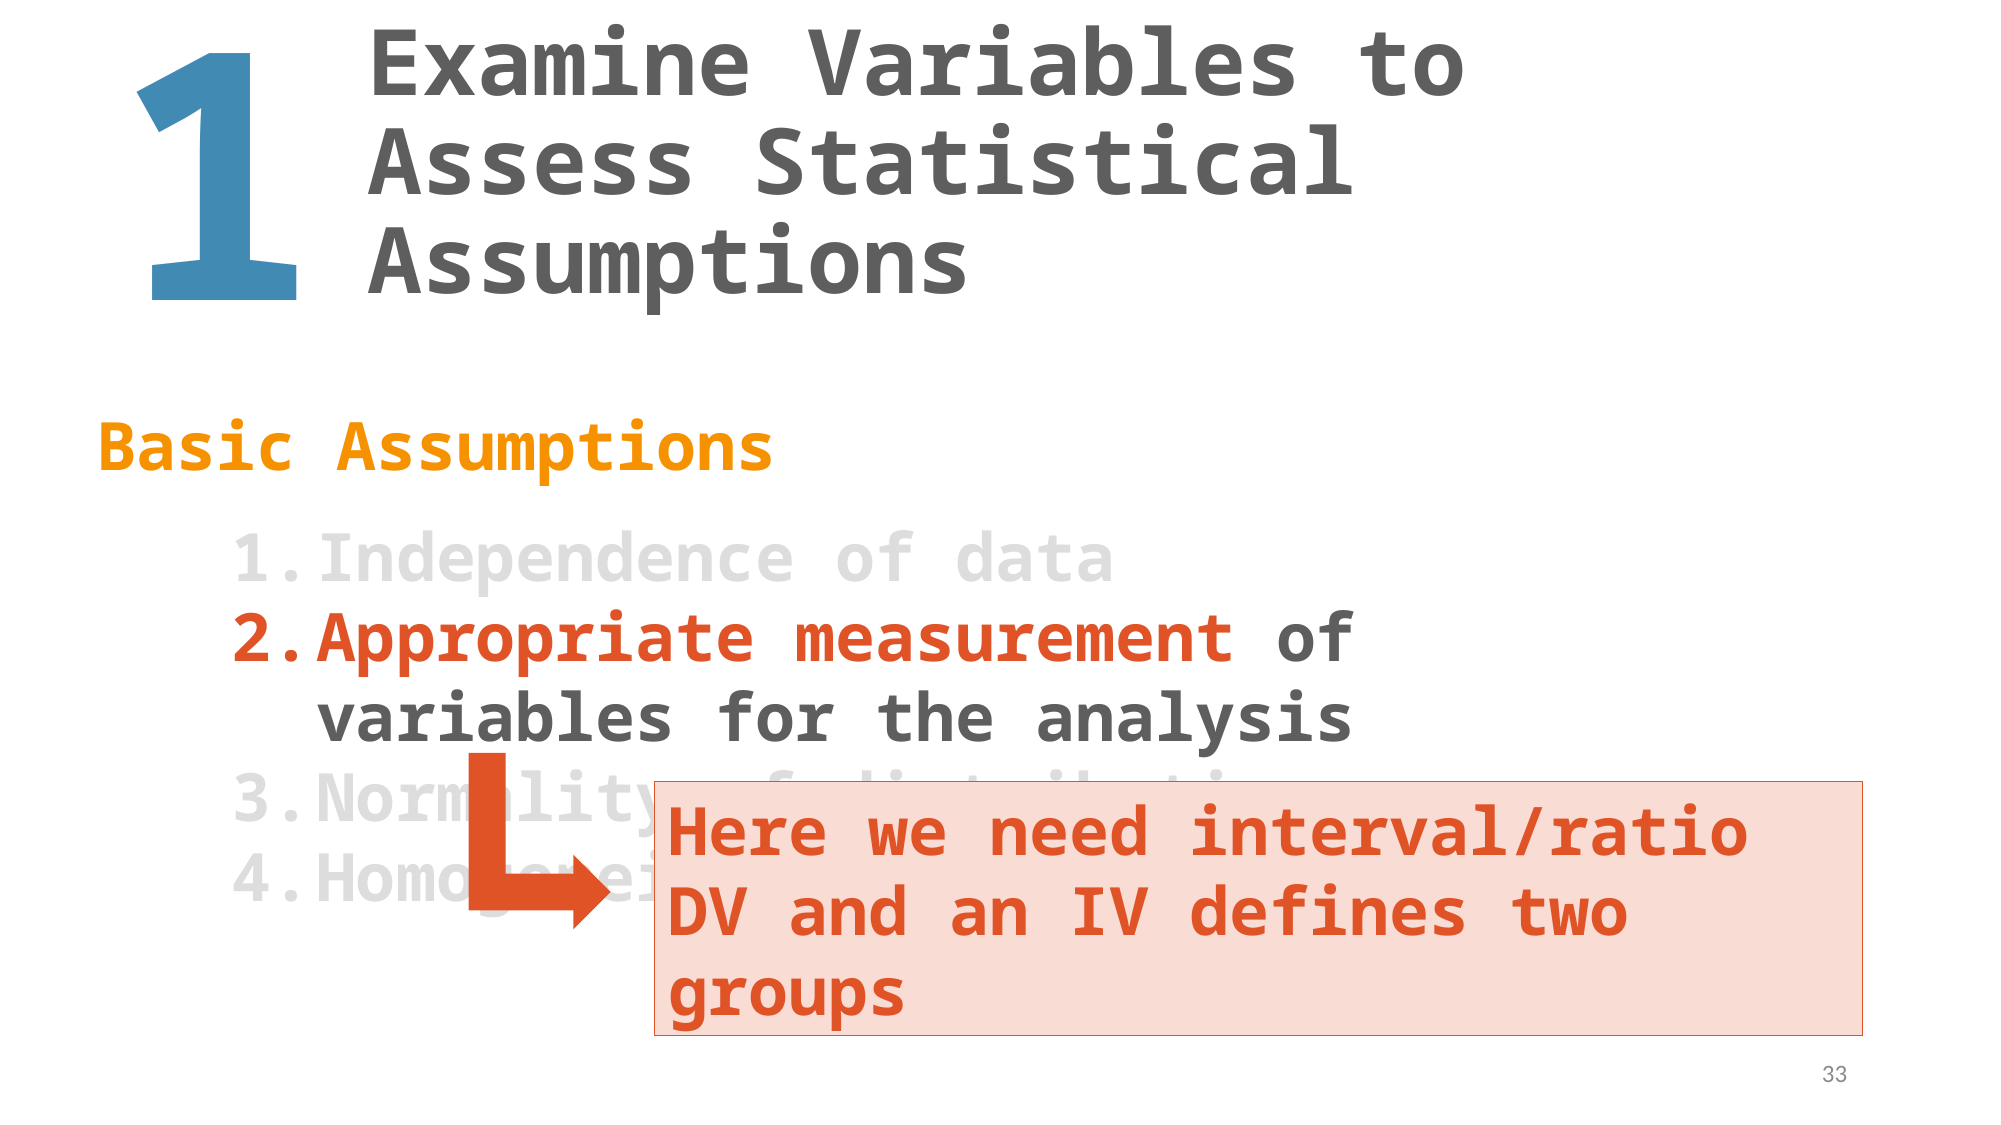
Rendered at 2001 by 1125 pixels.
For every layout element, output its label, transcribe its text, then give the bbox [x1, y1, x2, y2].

text_box Here we need interval/ratio DV and an IV defines two groups [654, 781, 1863, 1036]
text_box Basic Assumptions [81, 396, 791, 492]
title Examine Variables to Assess Statistical Assumptions [352, 55, 1836, 274]
text_box Independence of data Appropriate measurement of variables for the analysis Normality of distributions Homogeneity of variance [216, 507, 1678, 923]
slide_number 33 [1412, 1042, 1863, 1103]
text_box [468, 752, 611, 930]
text_box 1 [98, 0, 336, 378]
